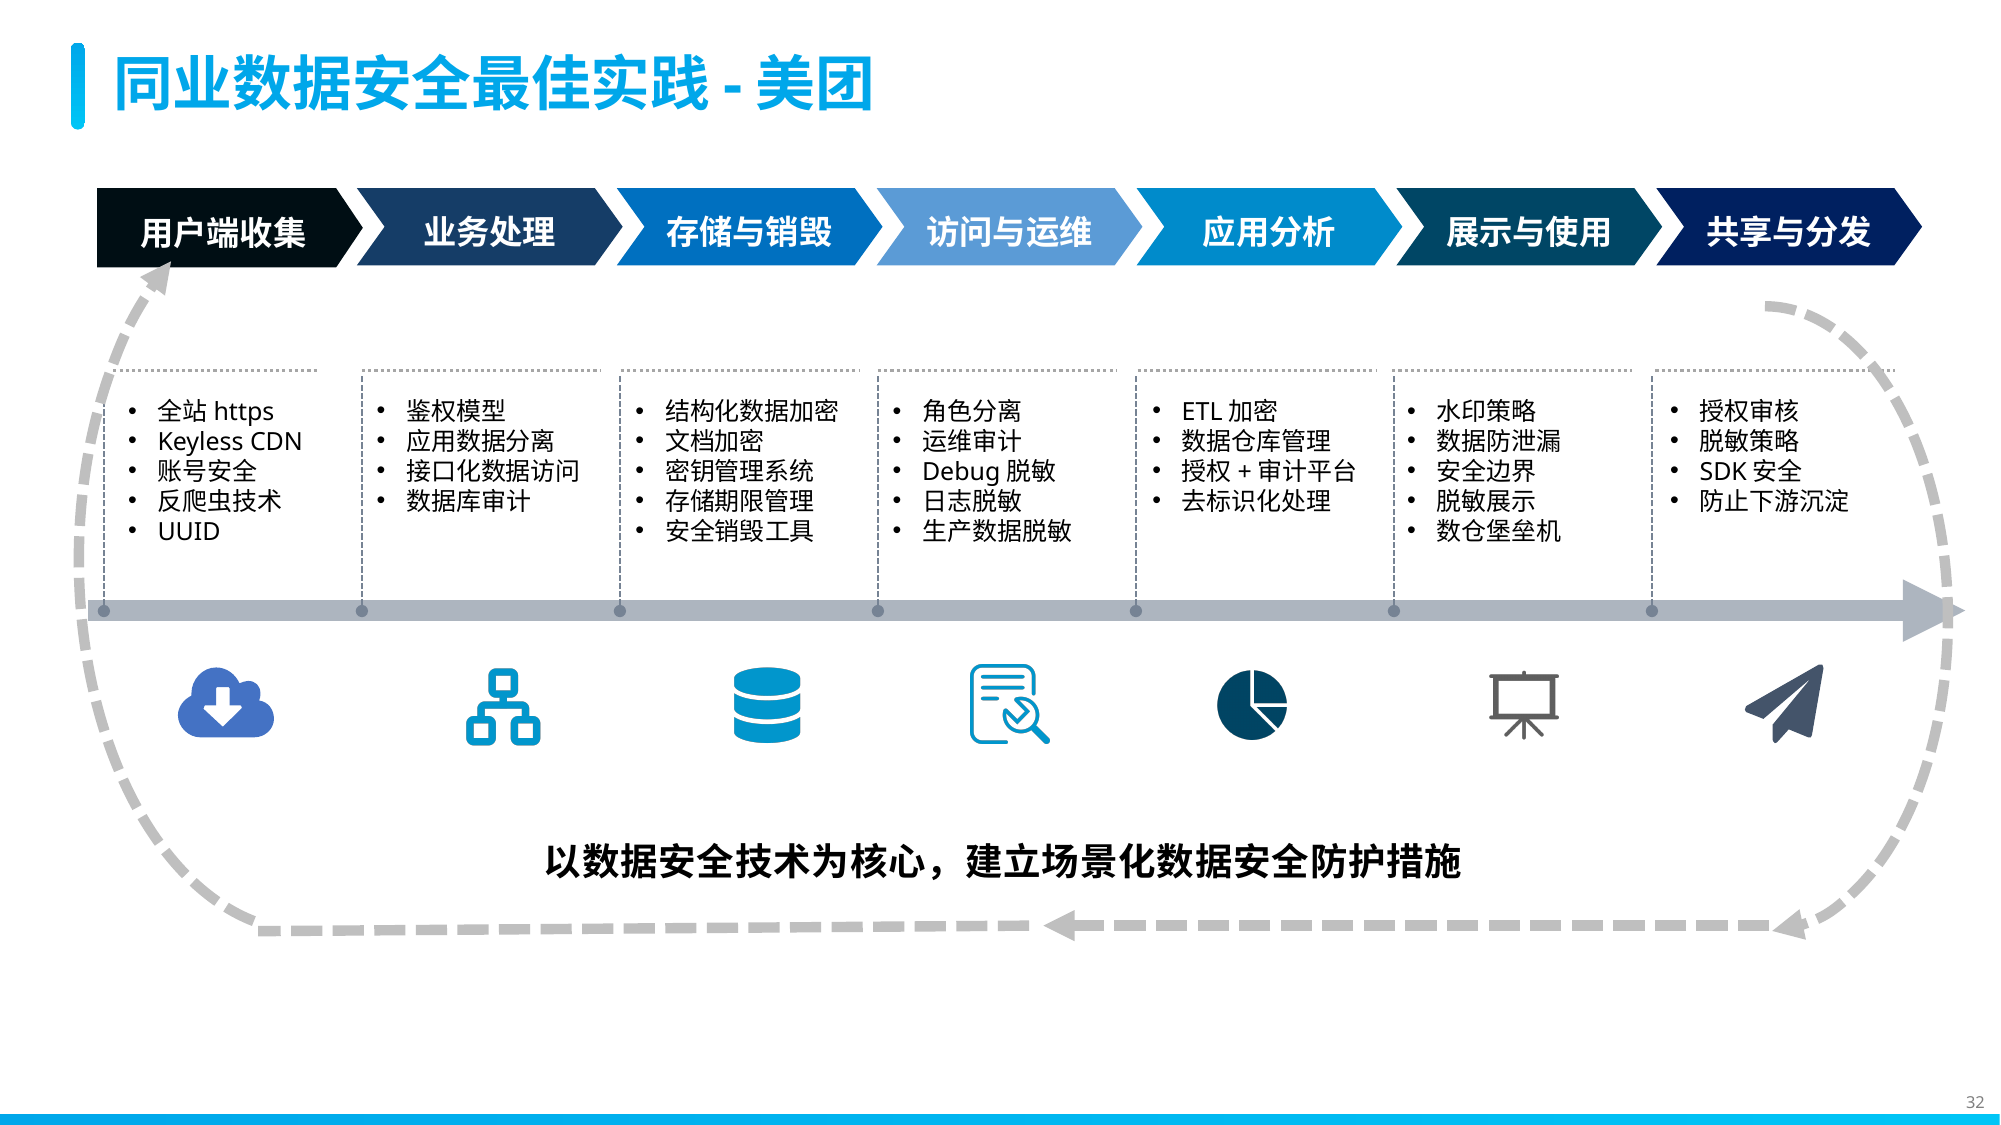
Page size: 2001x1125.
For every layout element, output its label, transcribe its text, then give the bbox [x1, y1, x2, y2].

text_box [78, 188, 1948, 932]
title 同业数据安全最佳实践-美团 [98, 45, 1721, 127]
